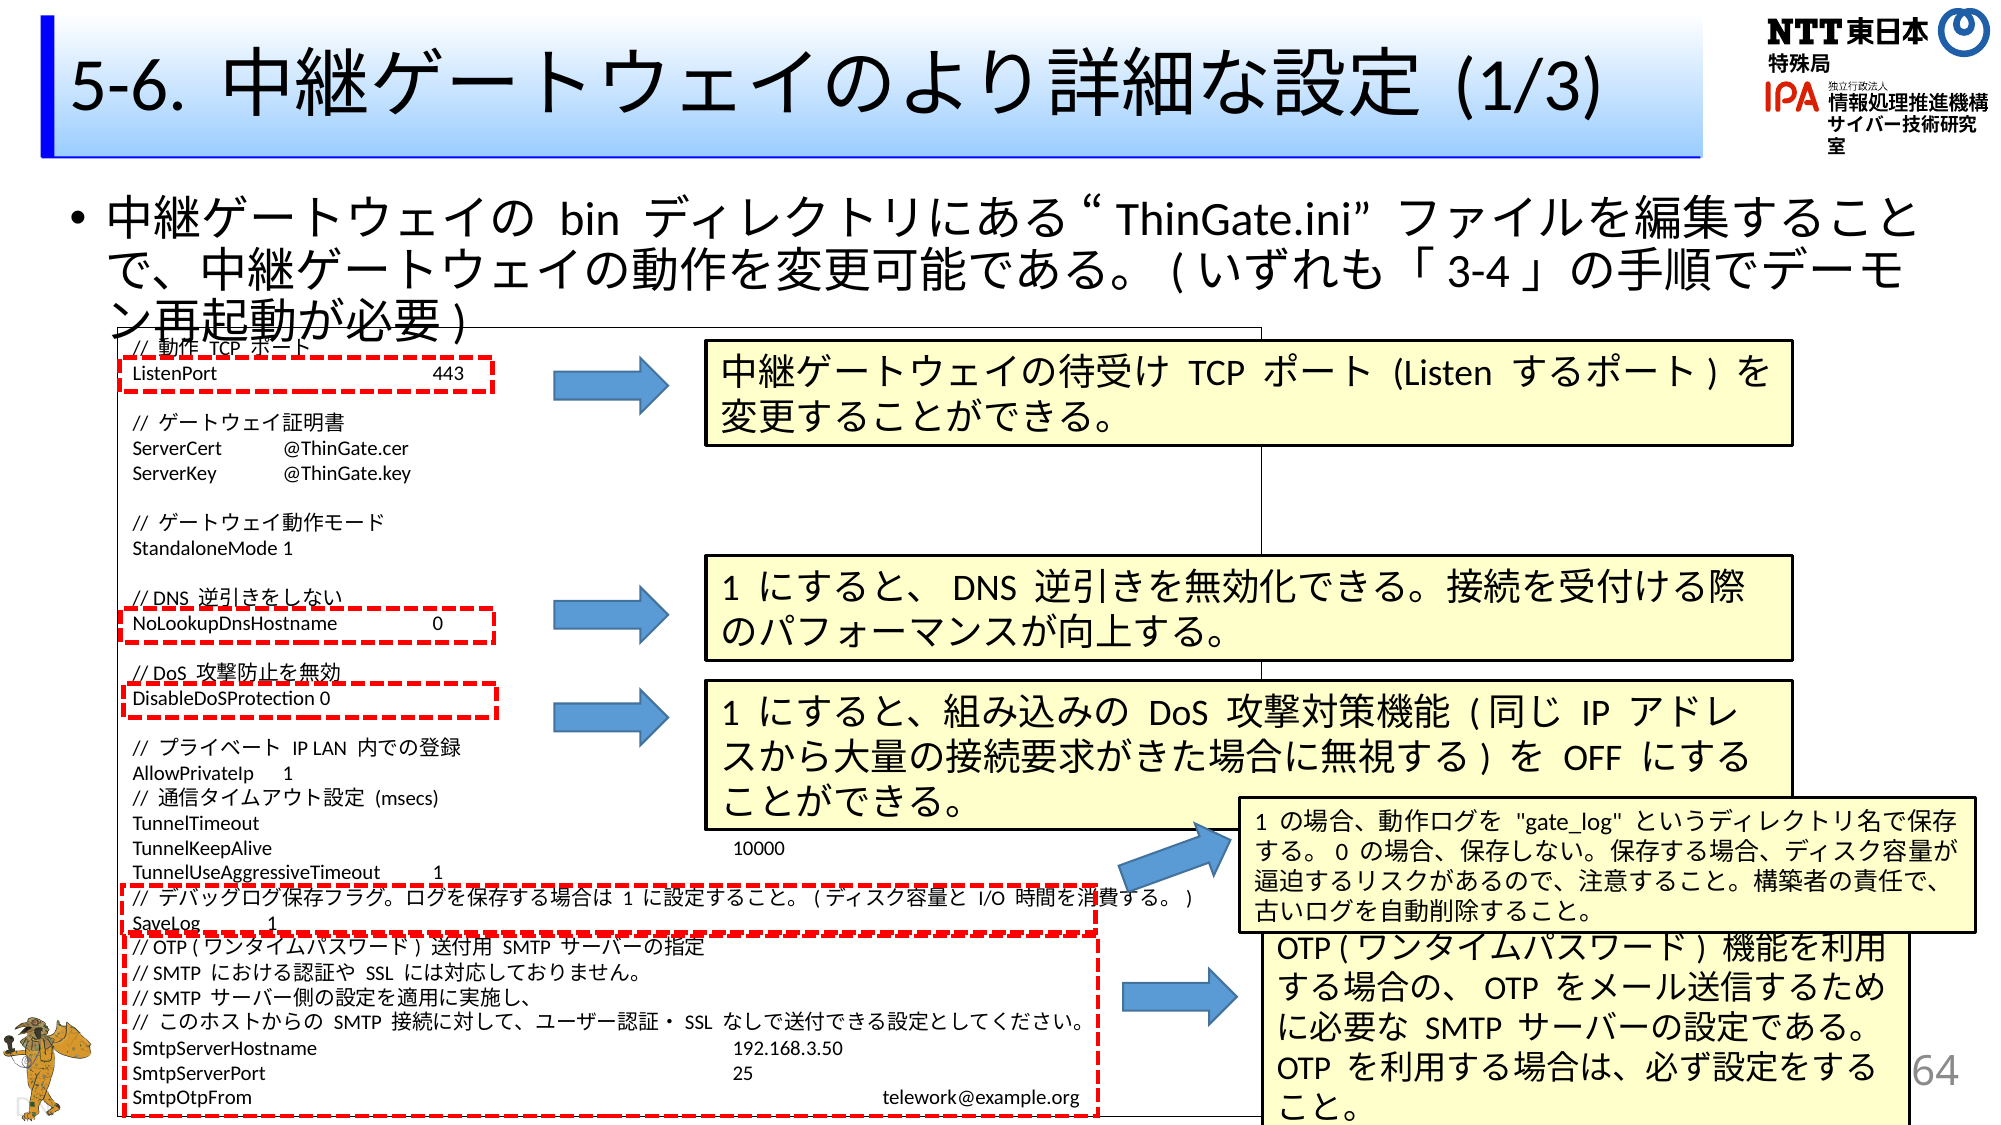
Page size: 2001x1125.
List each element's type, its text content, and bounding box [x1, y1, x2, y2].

text_box [553, 687, 670, 748]
text_box 1 にすると、DNS 逆引きを無効化できる。接続を受付ける際のパフォーマンスが向上する。 [706, 555, 1793, 661]
text_box [553, 355, 670, 416]
text_box [553, 584, 670, 646]
text_box 1 の場合、動作ログを "gate_log" というディレクトリ名で保存する。0 の場合、保存しない。保存する場合、ディスク容量が逼迫するリスクがあるので、注意すること。構築者の責任で、古いログを自動削除すること。 [1239, 797, 1976, 933]
text_box // 動作 TCP ポート ListenPort 443 // ゲートウェイ証明書 ServerCert @ThinGate.cer ServerKey @ThinGate.key // ゲートウェイ動作モード StandaloneMode 1 // DNS 逆引きをしない NoLookupDnsHostname 0 // DoS 攻撃防止を無効 DisableDoSProtection 0 // プライベート IP LAN 内での登録 AllowPrivateIp 1 // 通信タイムアウト設定 (msecs) TunnelTimeout 30000 TunnelKeepAlive 10000 TunnelUseAggressiveTimeout 1 // デバッグログ保存フラグ。ログを保存する場合は 1 に設定すること。(ディスク容量と I/O 時間を消費する。) SaveLog 1 // OTP (ワンタイムパスワード) 送付用 SMTP サーバーの指定 // SMTP における認証や SSL には対応しておりません。 // SMTP サーバー側の設定を適用に実施し、 // このホストからの SMTP 接続に対して、ユーザー認証・SSL なしで送付できる設定としてください。 SmtpServerHostname 192.168.3.50 SmtpServerPort 25 SmtpOtpFrom telework@example.org [117, 327, 1262, 1117]
text_box OTP (ワンタイムパスワード) 機能を利用する場合の、OTP をメール送信するために必要な SMTP サーバーの設定である。OTP を利用する場合は、必ず設定をすること。 [1262, 933, 1910, 1125]
text_box [118, 357, 494, 393]
text_box [124, 935, 1099, 1117]
text_box [121, 885, 1096, 933]
list 中継ゲートウェイの bin ディレクトリにある “ThinGate.ini” ファイルを編集することで、中継ゲートウェイの動作を変更可能である。(いずれも「3-4」の手順でデーモン再起動が必要) [54, 186, 1949, 359]
text_box [120, 608, 495, 644]
text_box [1117, 821, 1232, 894]
text_box 1 にすると、組み込みの DoS 攻撃対策機能 (同じ IP アドレスから大量の接続要求がきた場合に無視する) を OFF にすることができる。 [706, 680, 1793, 830]
text_box [122, 683, 498, 719]
text_box [1122, 966, 1239, 1028]
slide_number 64 [1910, 1042, 1975, 1103]
title 5-6. 中継ゲートウェイのより詳細な設定 (1/3) [54, 30, 1703, 143]
text_box 中継ゲートウェイの待受け TCP ポート (Listen するポート) を変更することができる。 [706, 340, 1793, 446]
